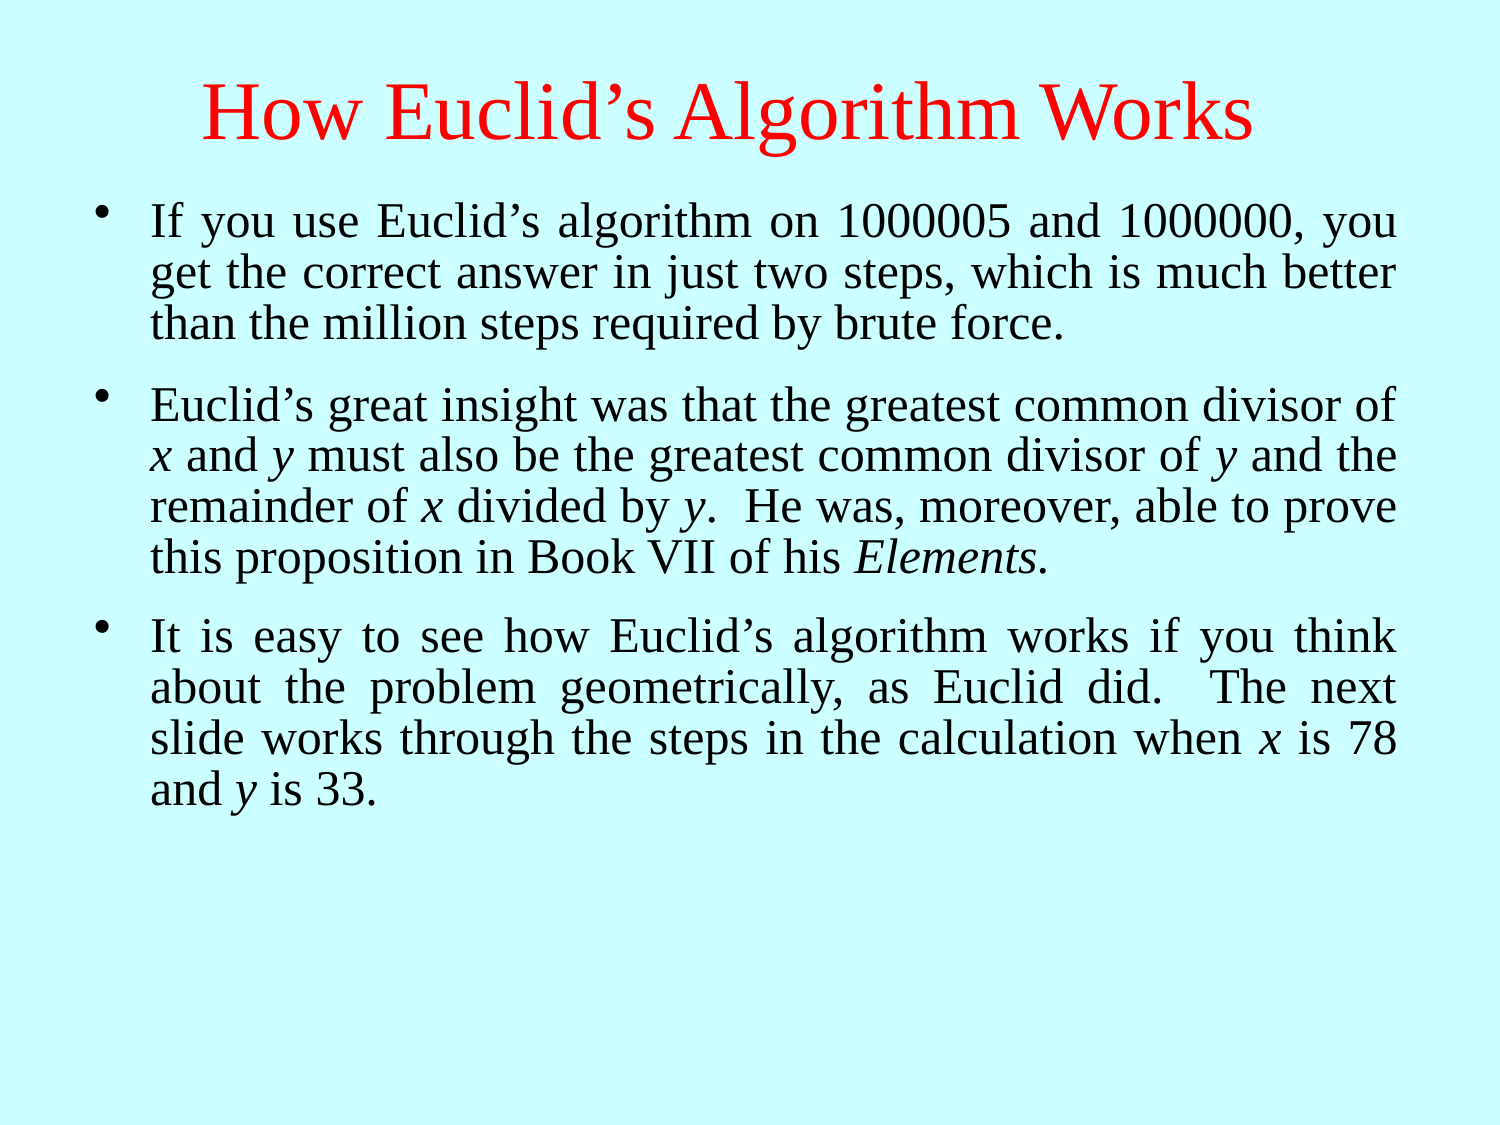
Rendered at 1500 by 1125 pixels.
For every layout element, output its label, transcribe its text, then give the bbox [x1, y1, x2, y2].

title How Euclid’s Algorithm Works [0, 12, 1500, 201]
text_box Euclid’s great insight was that the greatest common divisor of x and y must also be the greatest common divisor of y and the remainder of x divided by y. He was, moreover, able to prove this proposition in Book VII of his Elements. [79, 372, 1413, 604]
text_box If you use Euclid’s algorithm on 1000005 and 1000000, you get the correct answer in just two steps, which is much better than the million steps required by brute force. [79, 189, 1413, 372]
text_box It is easy to see how Euclid’s algorithm works if you think about the problem geometrically, as Euclid did. The next slide works through the steps in the calculation when x is 78 and y is 33. [79, 604, 1413, 863]
